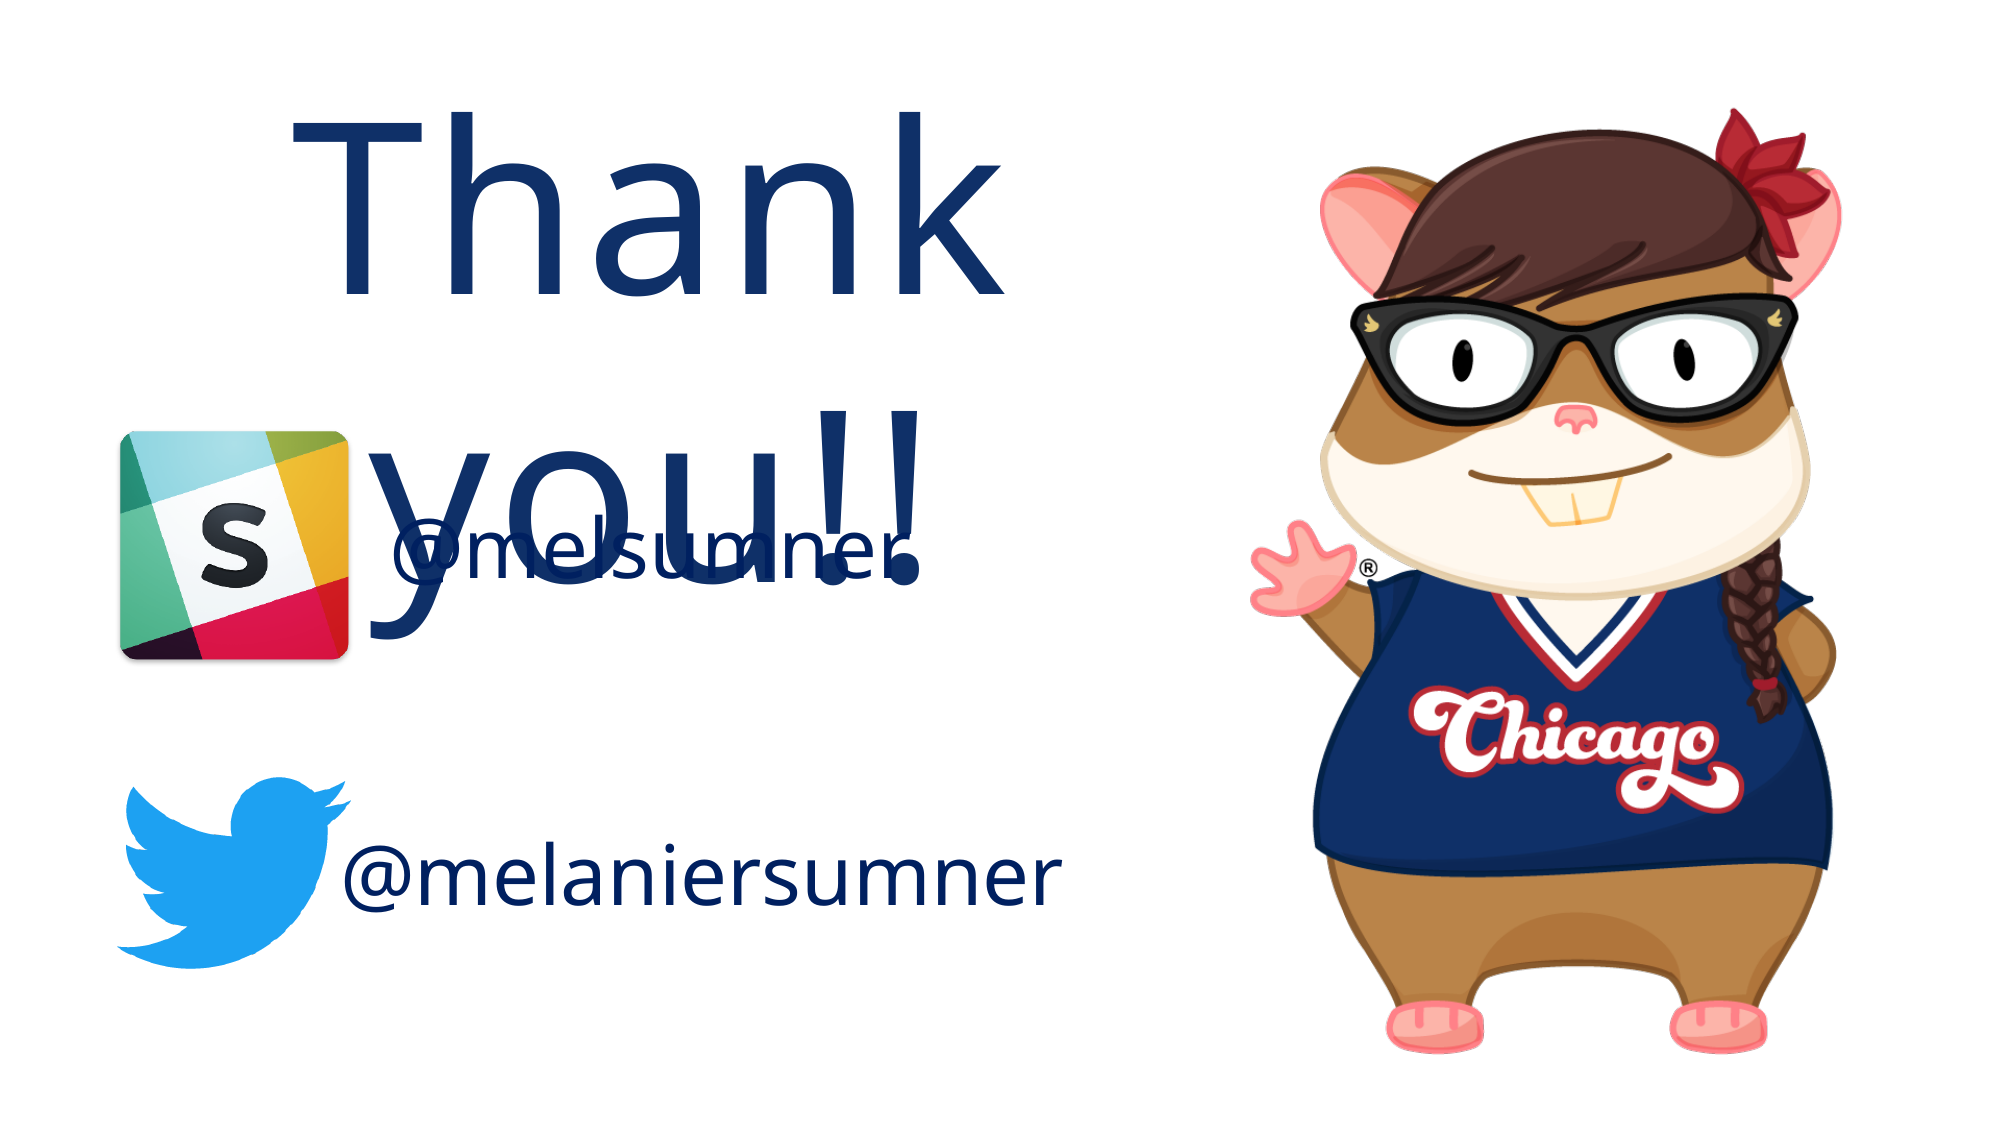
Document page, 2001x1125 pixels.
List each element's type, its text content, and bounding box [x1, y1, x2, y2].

text_box Thank you!! [86, 47, 1221, 638]
picture [46, 404, 421, 1060]
picture [1218, 88, 1911, 1060]
text_box @melsumner [375, 487, 1111, 603]
text_box @melaniersumner [421, 814, 1218, 930]
